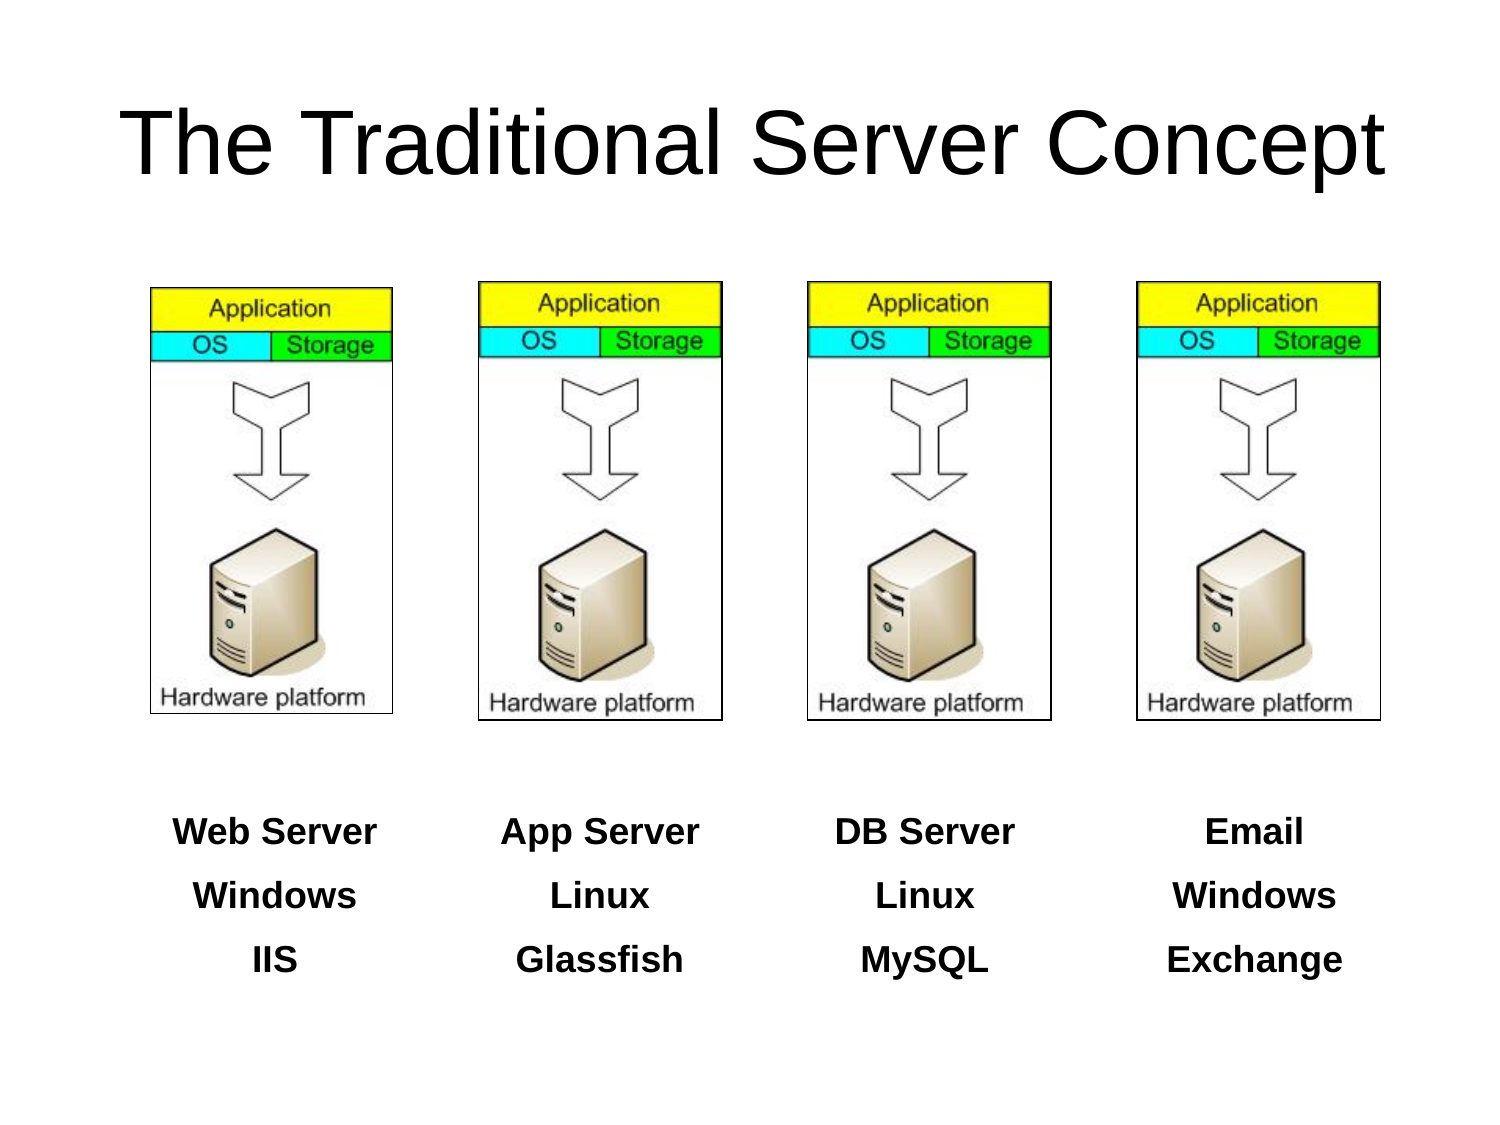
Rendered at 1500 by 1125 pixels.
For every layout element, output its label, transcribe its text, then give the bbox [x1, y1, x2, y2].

picture [479, 281, 722, 720]
text_box Web Server Windows IIS [150, 799, 400, 988]
text_box App Server Linux Glassfish [474, 799, 725, 988]
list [149, 287, 393, 715]
text_box DB Server Linux MySQL [800, 799, 1050, 988]
title The Traditional Server Concept [103, 59, 1425, 230]
picture [808, 281, 1051, 720]
picture [1137, 281, 1380, 720]
text_box Email Windows Exchange [1129, 799, 1380, 988]
